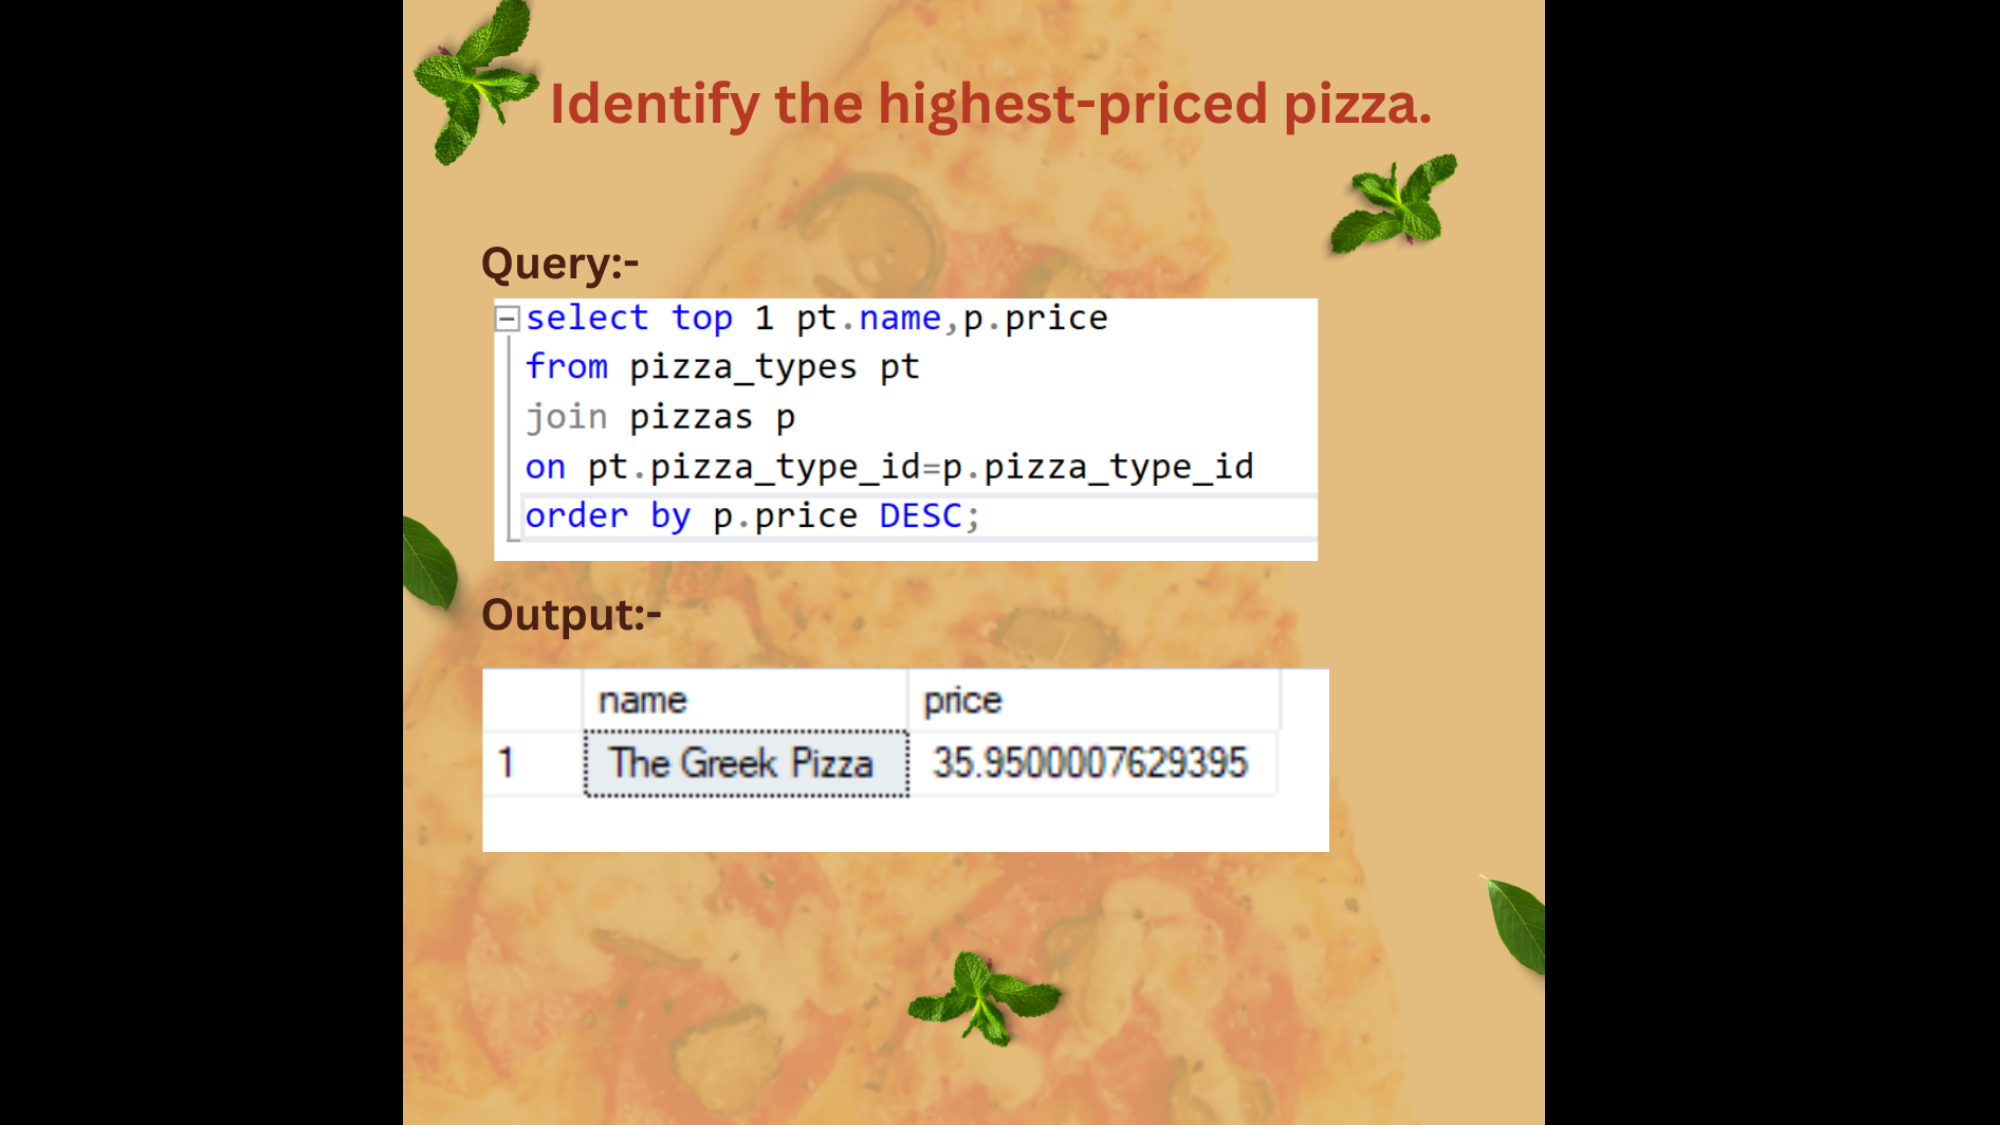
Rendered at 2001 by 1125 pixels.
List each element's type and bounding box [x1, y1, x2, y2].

list [403, 0, 1545, 1125]
